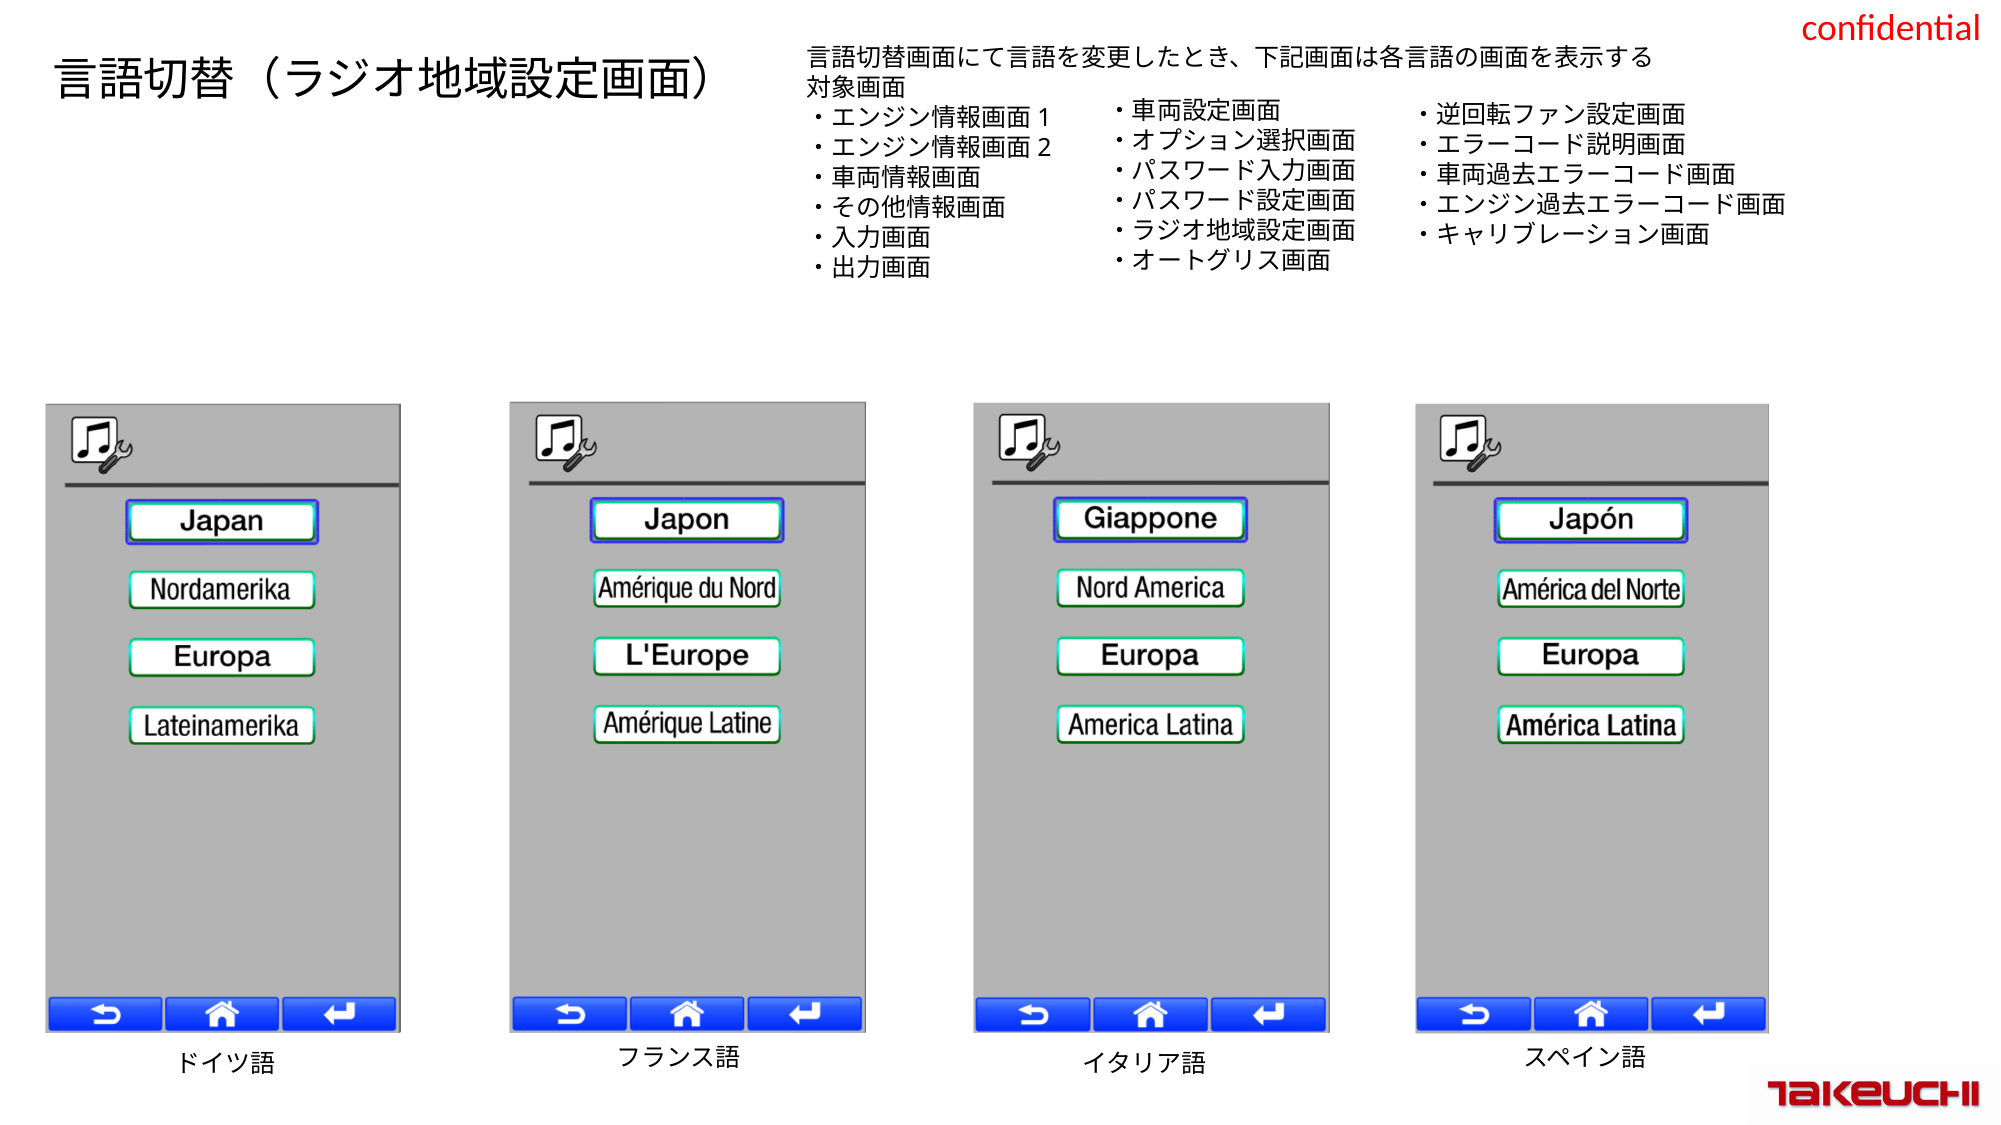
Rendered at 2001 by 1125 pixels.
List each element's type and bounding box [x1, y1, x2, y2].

text_box [601, 1034, 775, 1079]
picture [0, 402, 1908, 1033]
title [37, 0, 813, 183]
text_box [1067, 1040, 1236, 1085]
text_box [1508, 1034, 1676, 1079]
text_box [161, 1040, 317, 1086]
picture [1748, 1064, 2000, 1125]
text_box [791, 34, 2000, 289]
